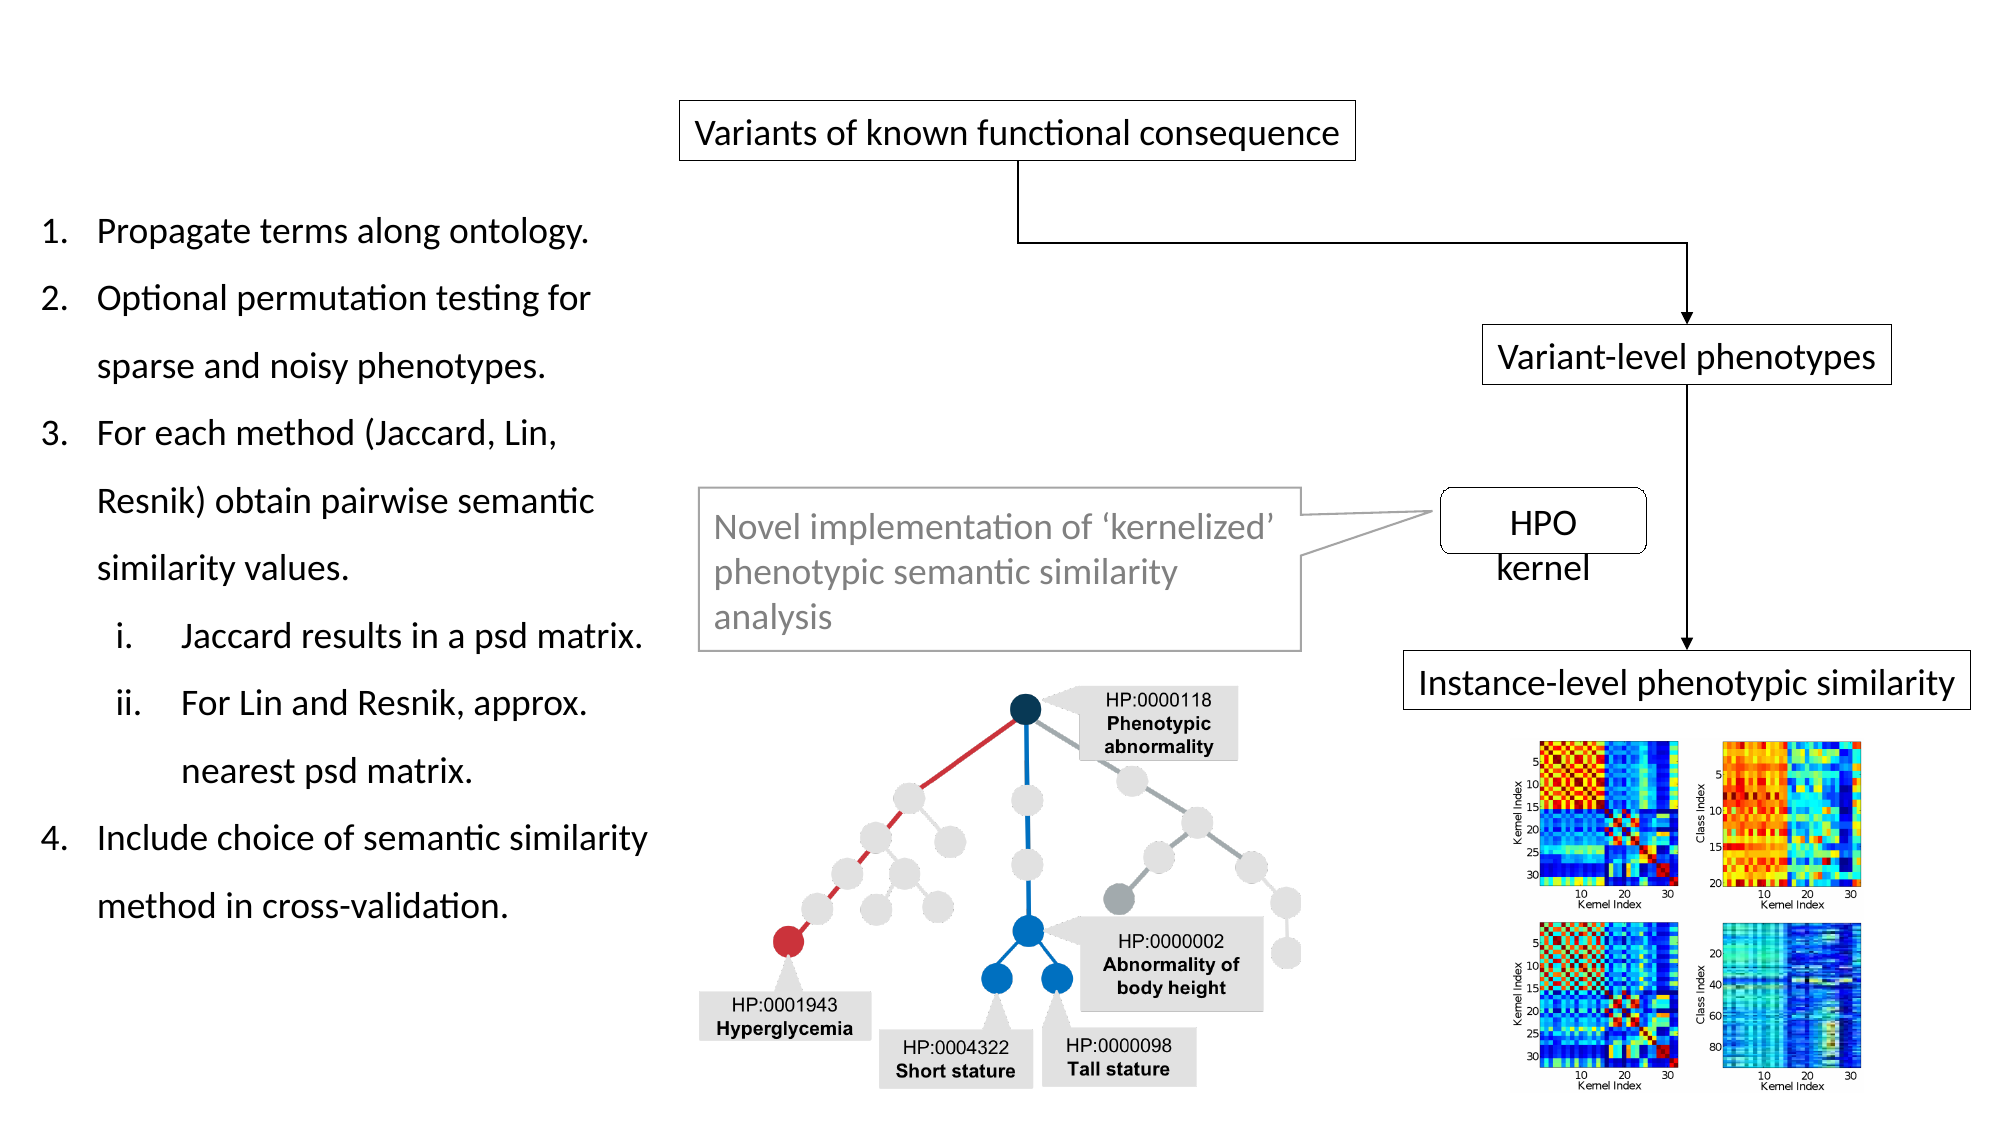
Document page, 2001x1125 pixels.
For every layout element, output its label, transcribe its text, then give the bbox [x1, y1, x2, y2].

text_box Propagate terms along ontology. Optional permutation testing for sparse and noisy phenotypes. For each method (Jaccard, Lin, Resnik) obtain pairwise semantic similarity values. Jaccard results in a psd matrix. For Lin and Resnik, approx. nearest psd matrix. Include choice of semantic similarity method in cross-validation. [25, 175, 673, 933]
text_box Novel implementation of ‘kernelized’ phenotypic semantic similarity analysis [697, 486, 1302, 652]
picture [698, 681, 1301, 1093]
text_box Instance-level phenotypic similarity [1403, 650, 1971, 710]
picture [1510, 738, 1864, 1093]
text_box HPO kernel [1440, 487, 1647, 554]
text_box Variants of known functional consequence [679, 100, 1270, 161]
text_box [1270, 0, 1434, 578]
text_box Variant-level phenotypes [1482, 324, 1892, 385]
